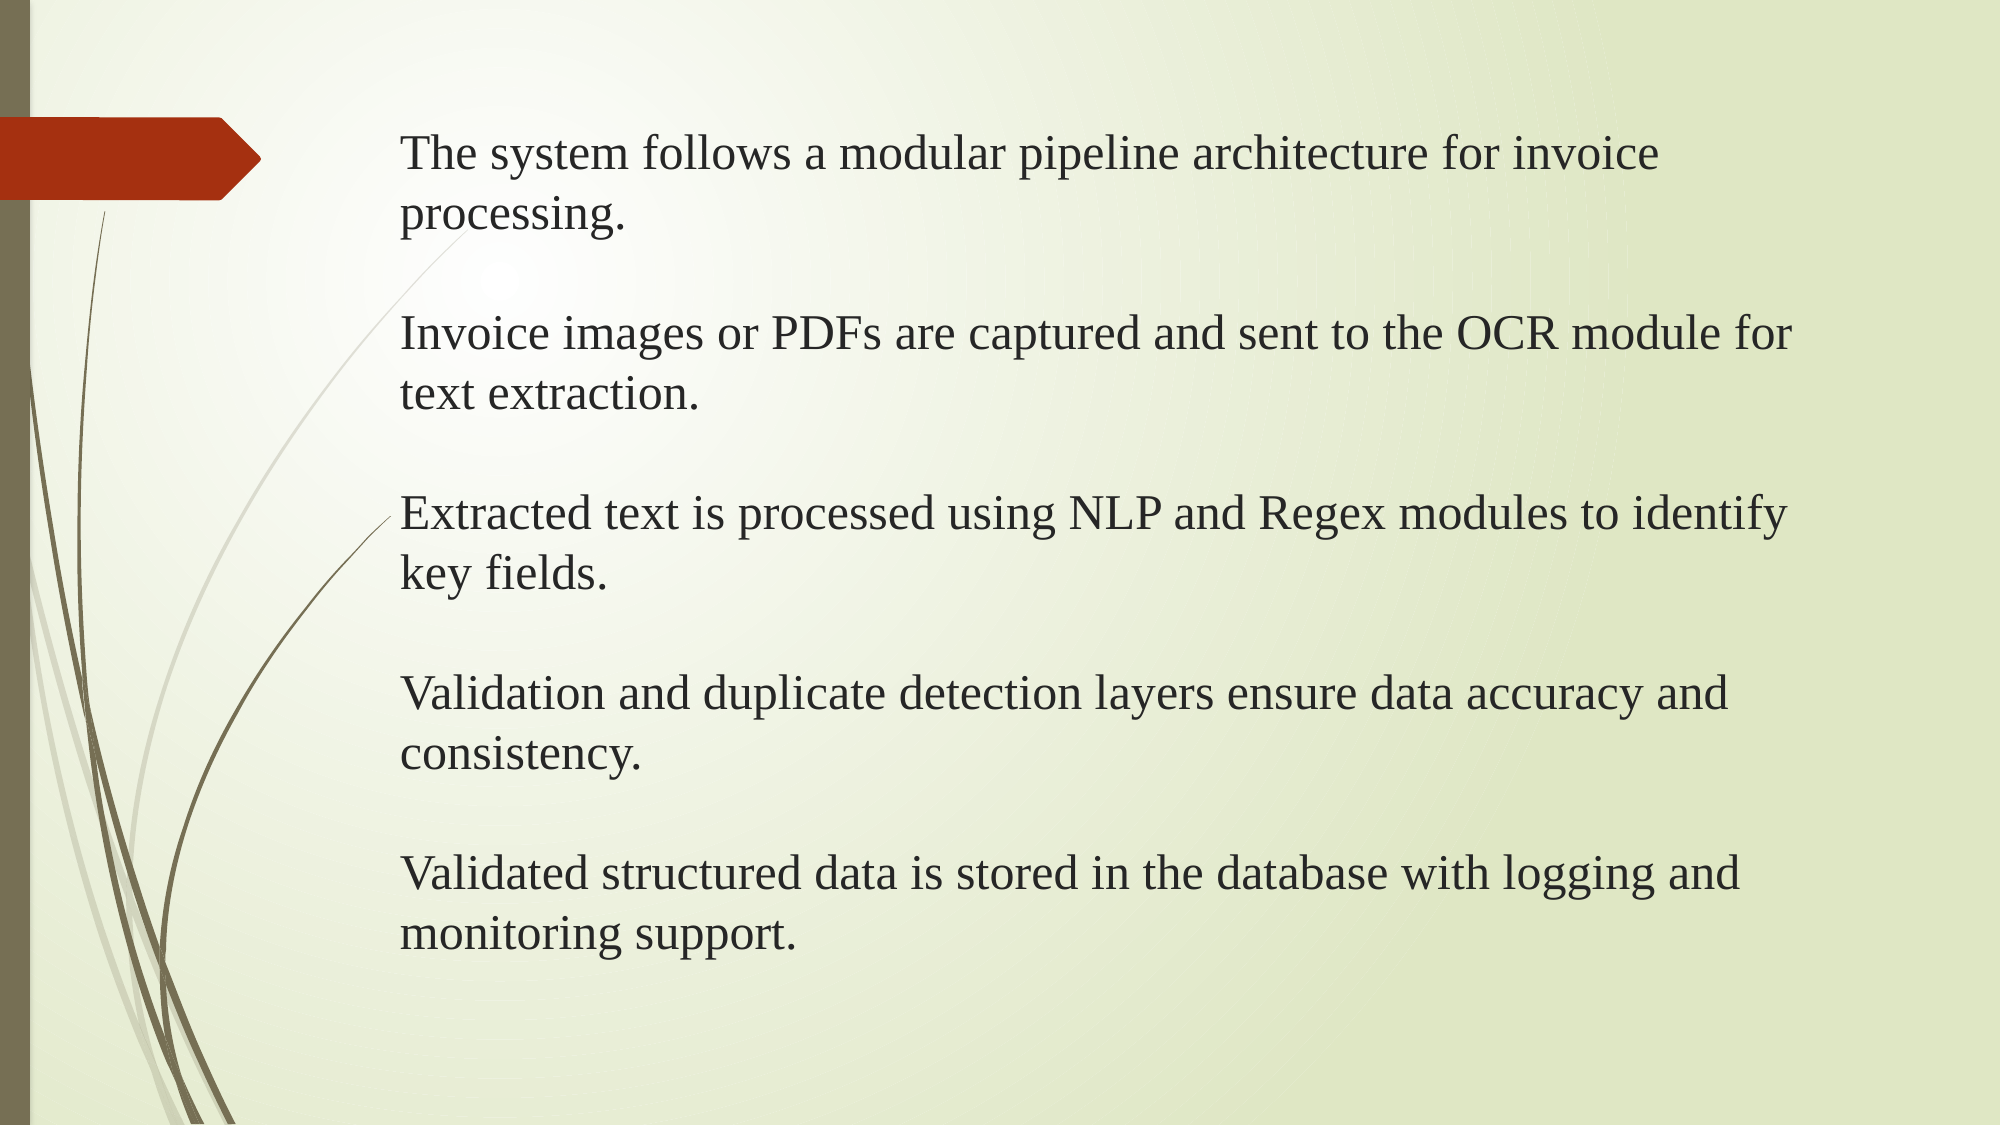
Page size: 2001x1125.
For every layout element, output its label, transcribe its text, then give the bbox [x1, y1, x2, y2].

title The system follows a modular pipeline architecture for invoice processing. Invoice images or PDFs are captured and sent to the OCR module for text extraction. Extracted text is processed using NLP and Regex modules to identify key fields. Validation and duplicate detection layers ensure data accuracy and consistency. Validated structured data is stored in the database with logging and monitoring support. [385, 112, 1847, 1025]
